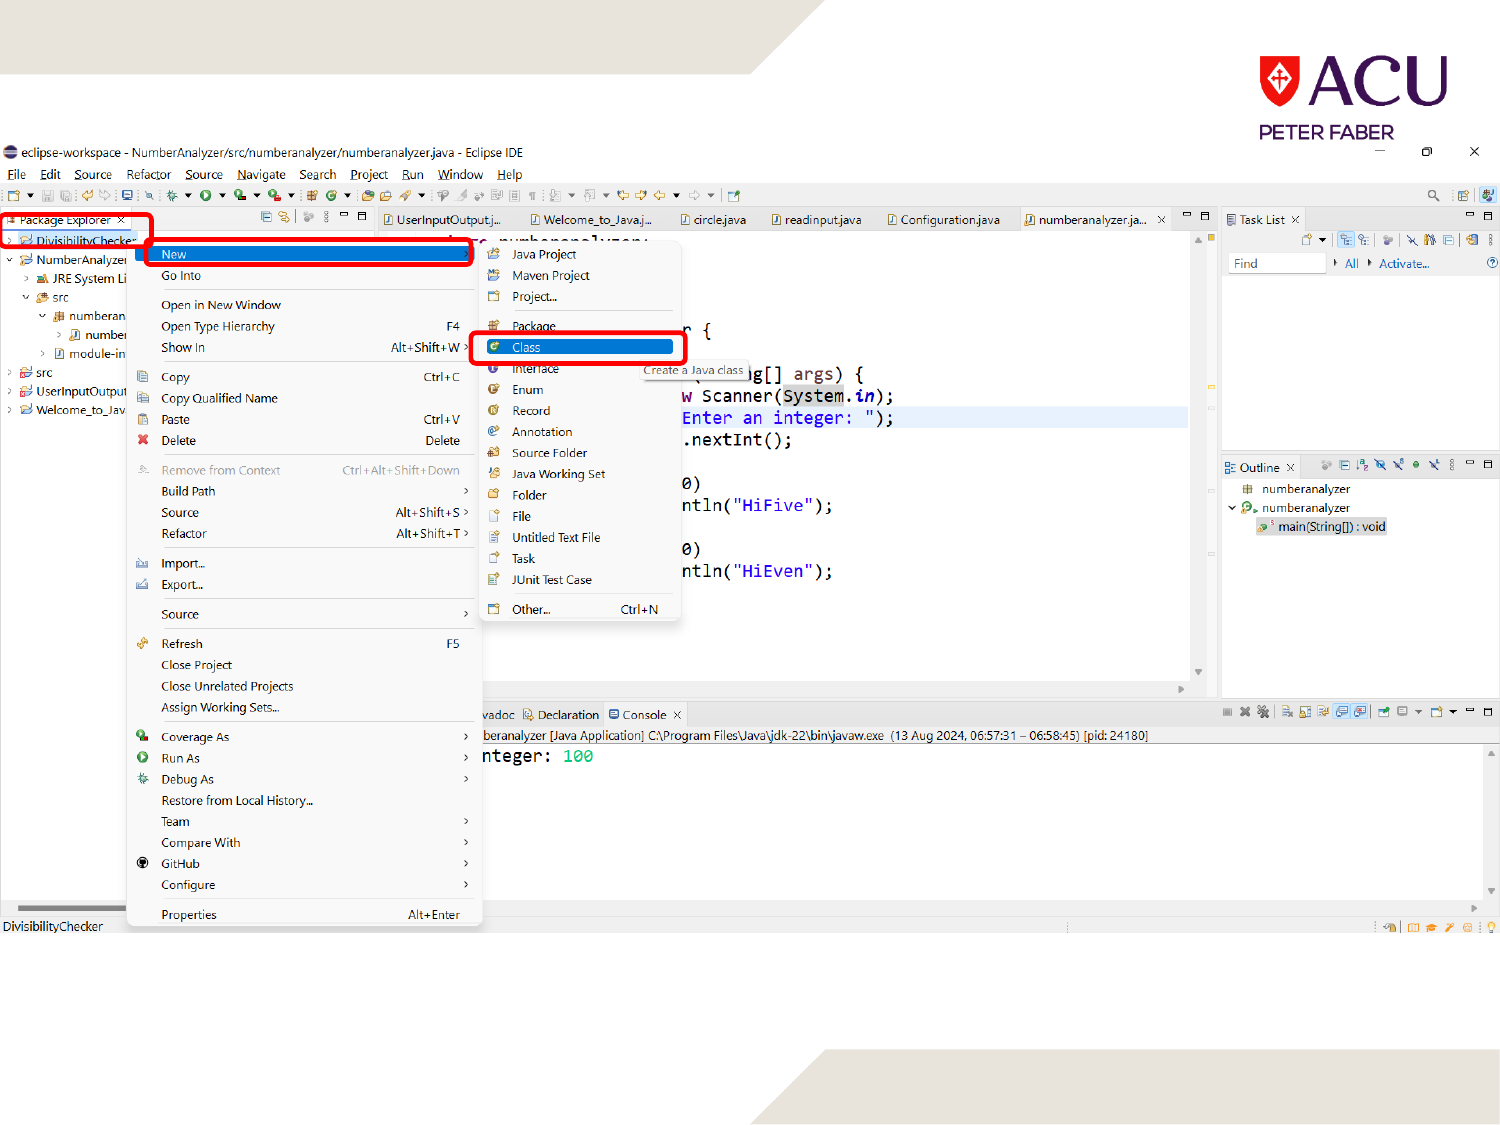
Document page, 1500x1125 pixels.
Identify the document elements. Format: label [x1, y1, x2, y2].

picture [0, 41, 1500, 933]
